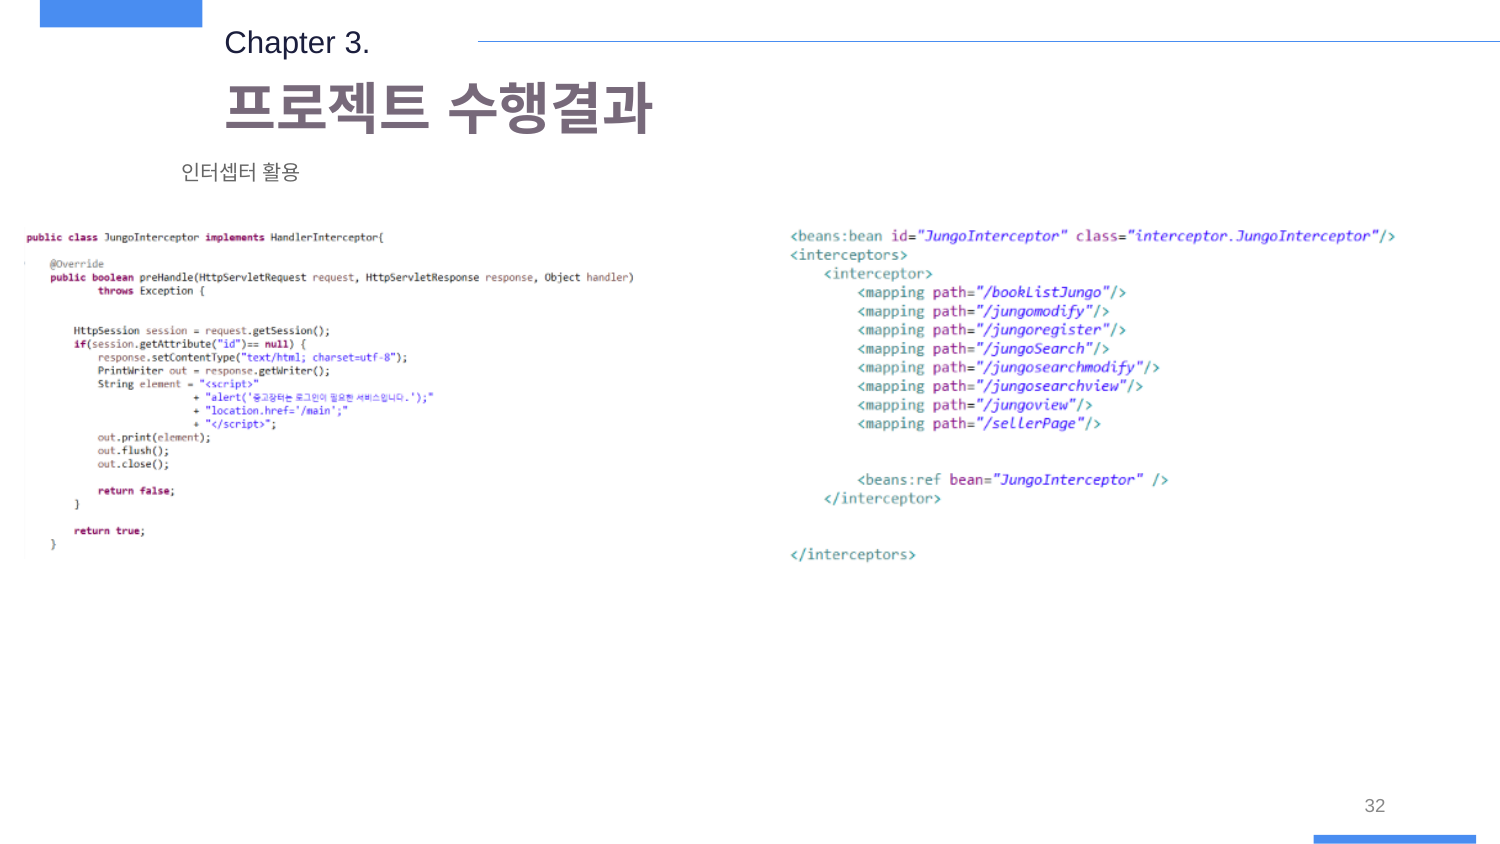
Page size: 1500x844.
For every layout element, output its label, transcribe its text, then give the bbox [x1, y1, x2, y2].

picture [24, 227, 702, 559]
text_box Chapter 3. [213, 16, 478, 66]
text_box [39, 0, 203, 28]
slide_number 32 [1059, 782, 1397, 827]
text_box 프로젝트 수행결과 [213, 67, 792, 146]
picture [764, 214, 1436, 571]
text_box 인터셉터 활용 [166, 146, 525, 197]
text_box [1313, 834, 1477, 844]
